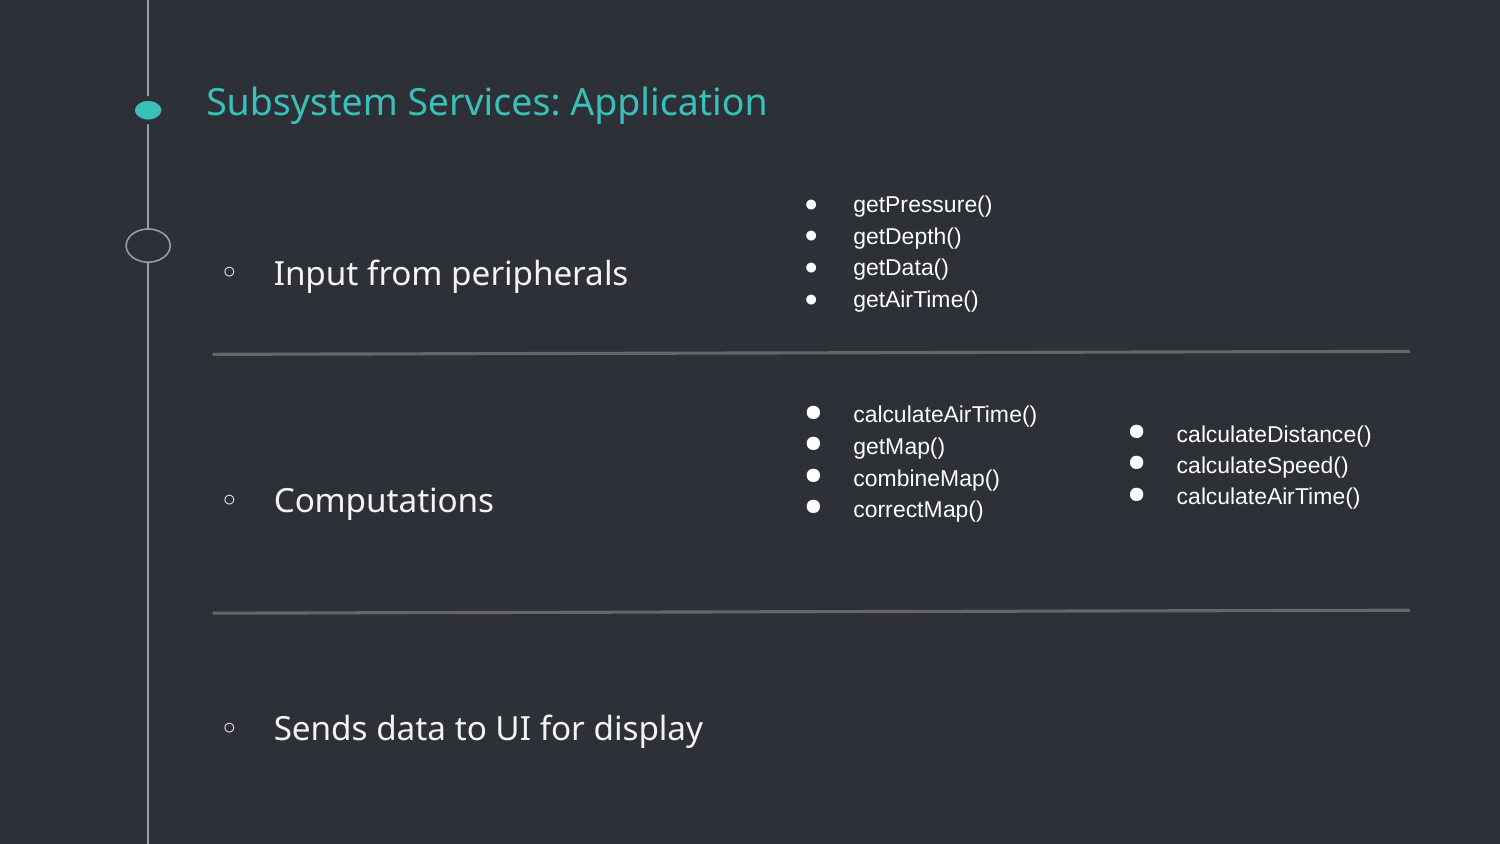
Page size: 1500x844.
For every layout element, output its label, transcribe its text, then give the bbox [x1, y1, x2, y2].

title Subsystem Services: Application [191, 81, 1317, 139]
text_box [212, 609, 1411, 614]
text_box calculateDistance() calculateSpeed() calculateAirTime() [1086, 400, 1419, 548]
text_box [212, 351, 1411, 355]
list getPressure() getDepth() getData() getAirTime() [763, 170, 1306, 319]
text_box calculateAirTime() getMap() combineMap() correctMap() [763, 380, 1074, 548]
text_box Computations [183, 424, 645, 504]
list Input from peripherals [183, 196, 727, 293]
text_box Sends data to UI for display [183, 652, 1261, 801]
